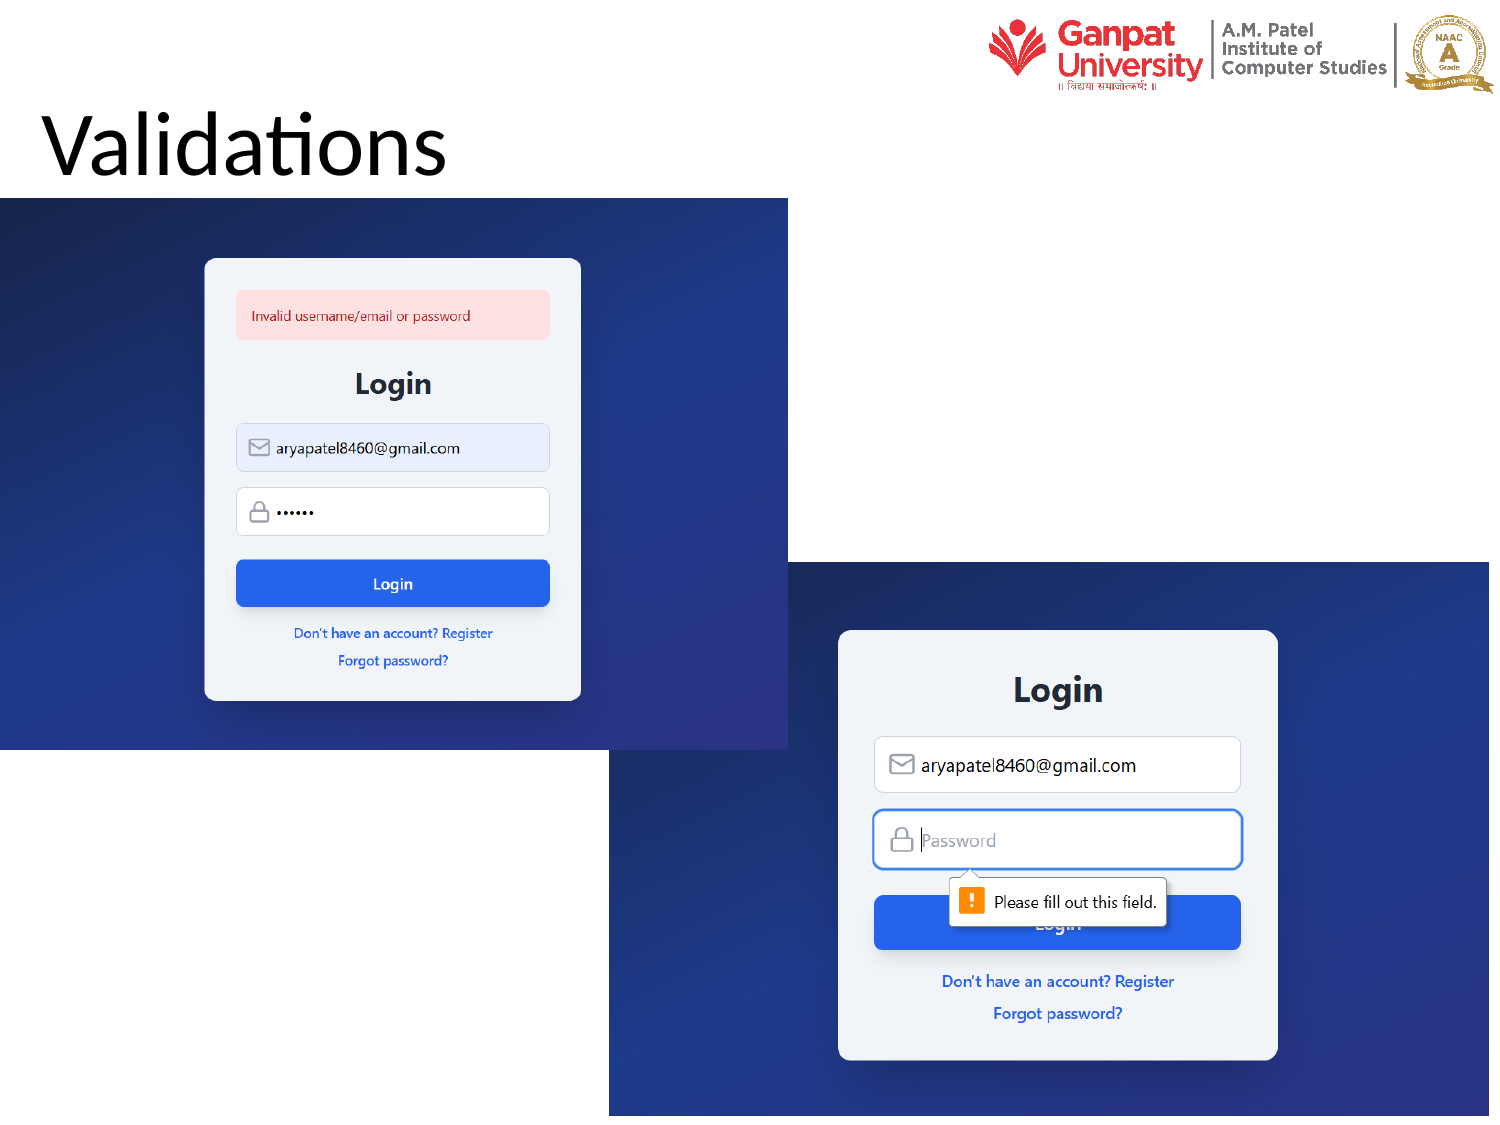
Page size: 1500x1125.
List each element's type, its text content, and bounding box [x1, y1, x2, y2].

picture [0, 198, 1489, 1116]
picture [989, 15, 1494, 94]
title Validations [0, 66, 492, 196]
